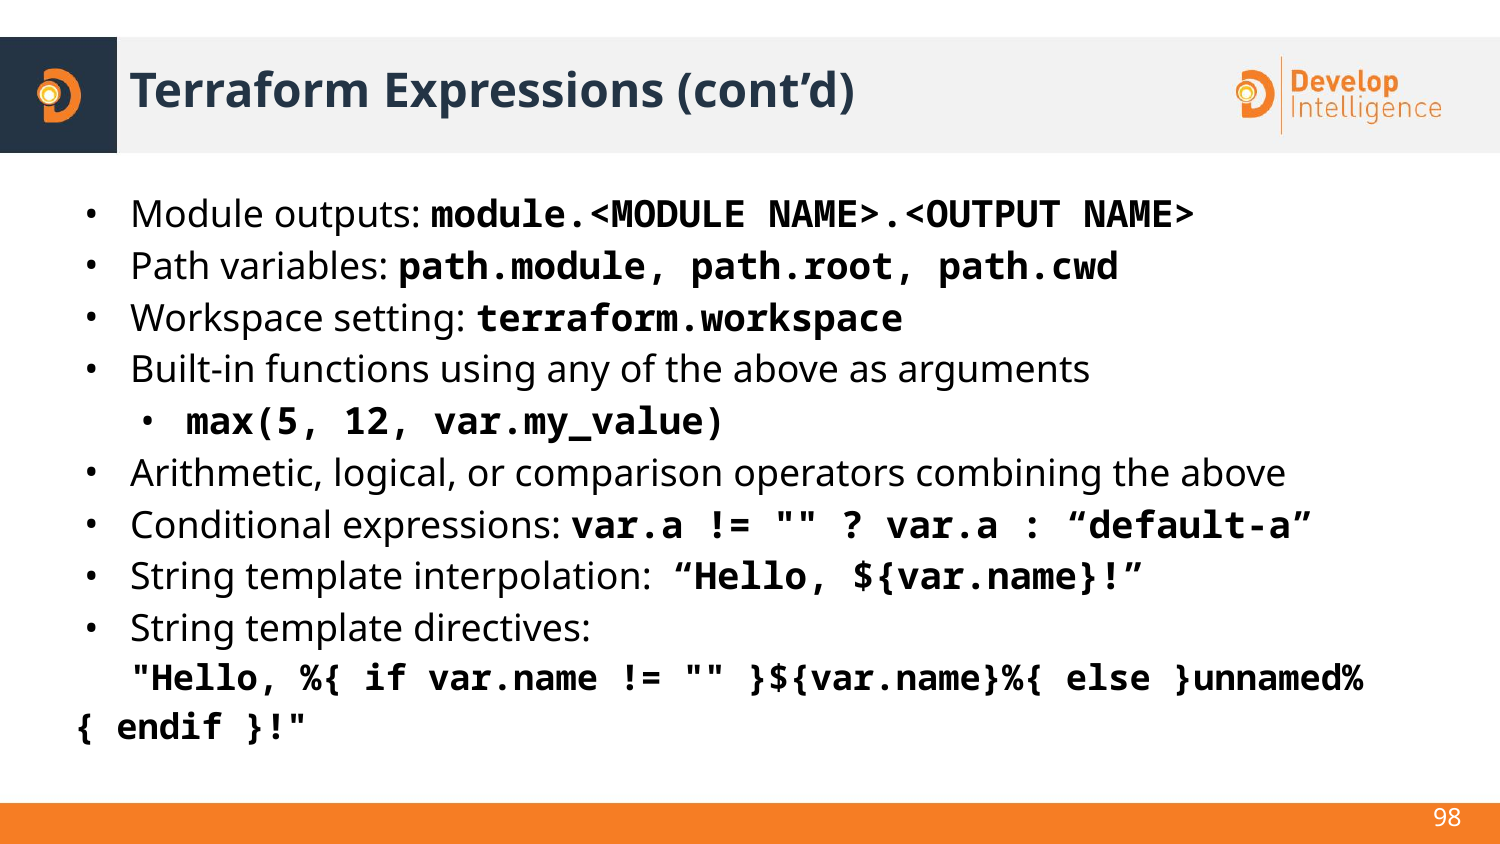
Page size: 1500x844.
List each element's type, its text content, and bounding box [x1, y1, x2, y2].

list Module outputs: module.<MODULE NAME>.<OUTPUT NAME> Path variables: path.module, path.root, path.cwd Workspace setting: terraform.workspace Built-in functions using any of the above as arguments max(5, 12, var.my_value) Arithmetic, logical, or comparison operators combining the above Conditional expressions: var.a != "" ? var.a : “default-a” String template interpolation: “Hello, ${var.name}!” String template directives: "Hello, %{ if var.name != "" }${var.name}%{ else }unnamed%{ endif }!" [17, 177, 1466, 776]
title Terraform Expressions (cont’d) [118, 36, 1500, 148]
picture [0, 0, 1500, 844]
slide_number <number> [1396, 800, 1499, 838]
